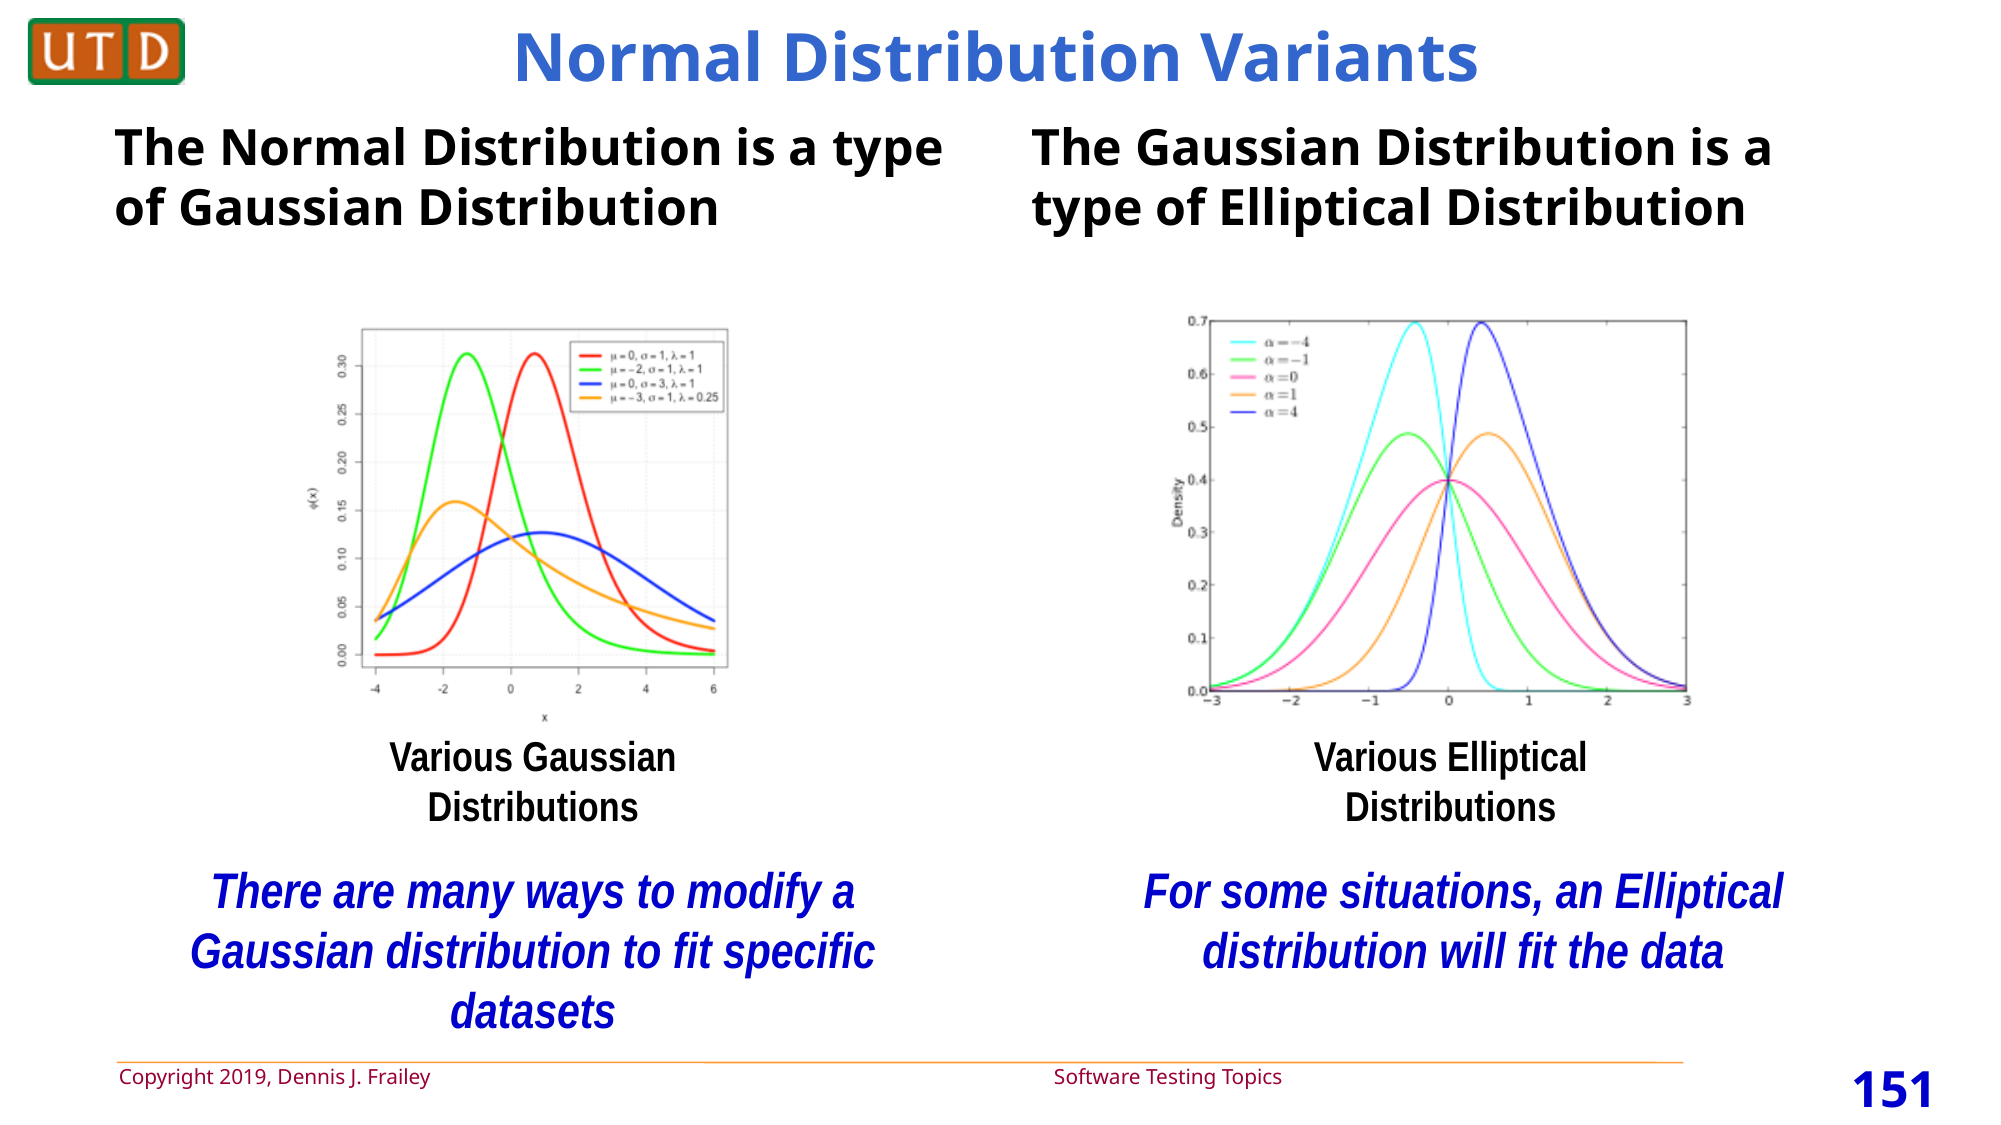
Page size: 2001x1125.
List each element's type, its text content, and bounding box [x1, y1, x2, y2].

list For some situations, an Elliptical distribution will fit the data [1063, 291, 1865, 1060]
list The Gaussian Distribution is a type of Elliptical Distribution [1015, 151, 1900, 243]
title Normal Distribution Variants [397, 11, 1597, 97]
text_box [277, 272, 789, 839]
list There are many ways to modify a Gaussian distribution to fit specific datasets [109, 291, 957, 1050]
list The Normal Distribution is a type of Gaussian Distribution [99, 151, 984, 243]
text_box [1134, 275, 1748, 850]
picture [27, 18, 185, 85]
